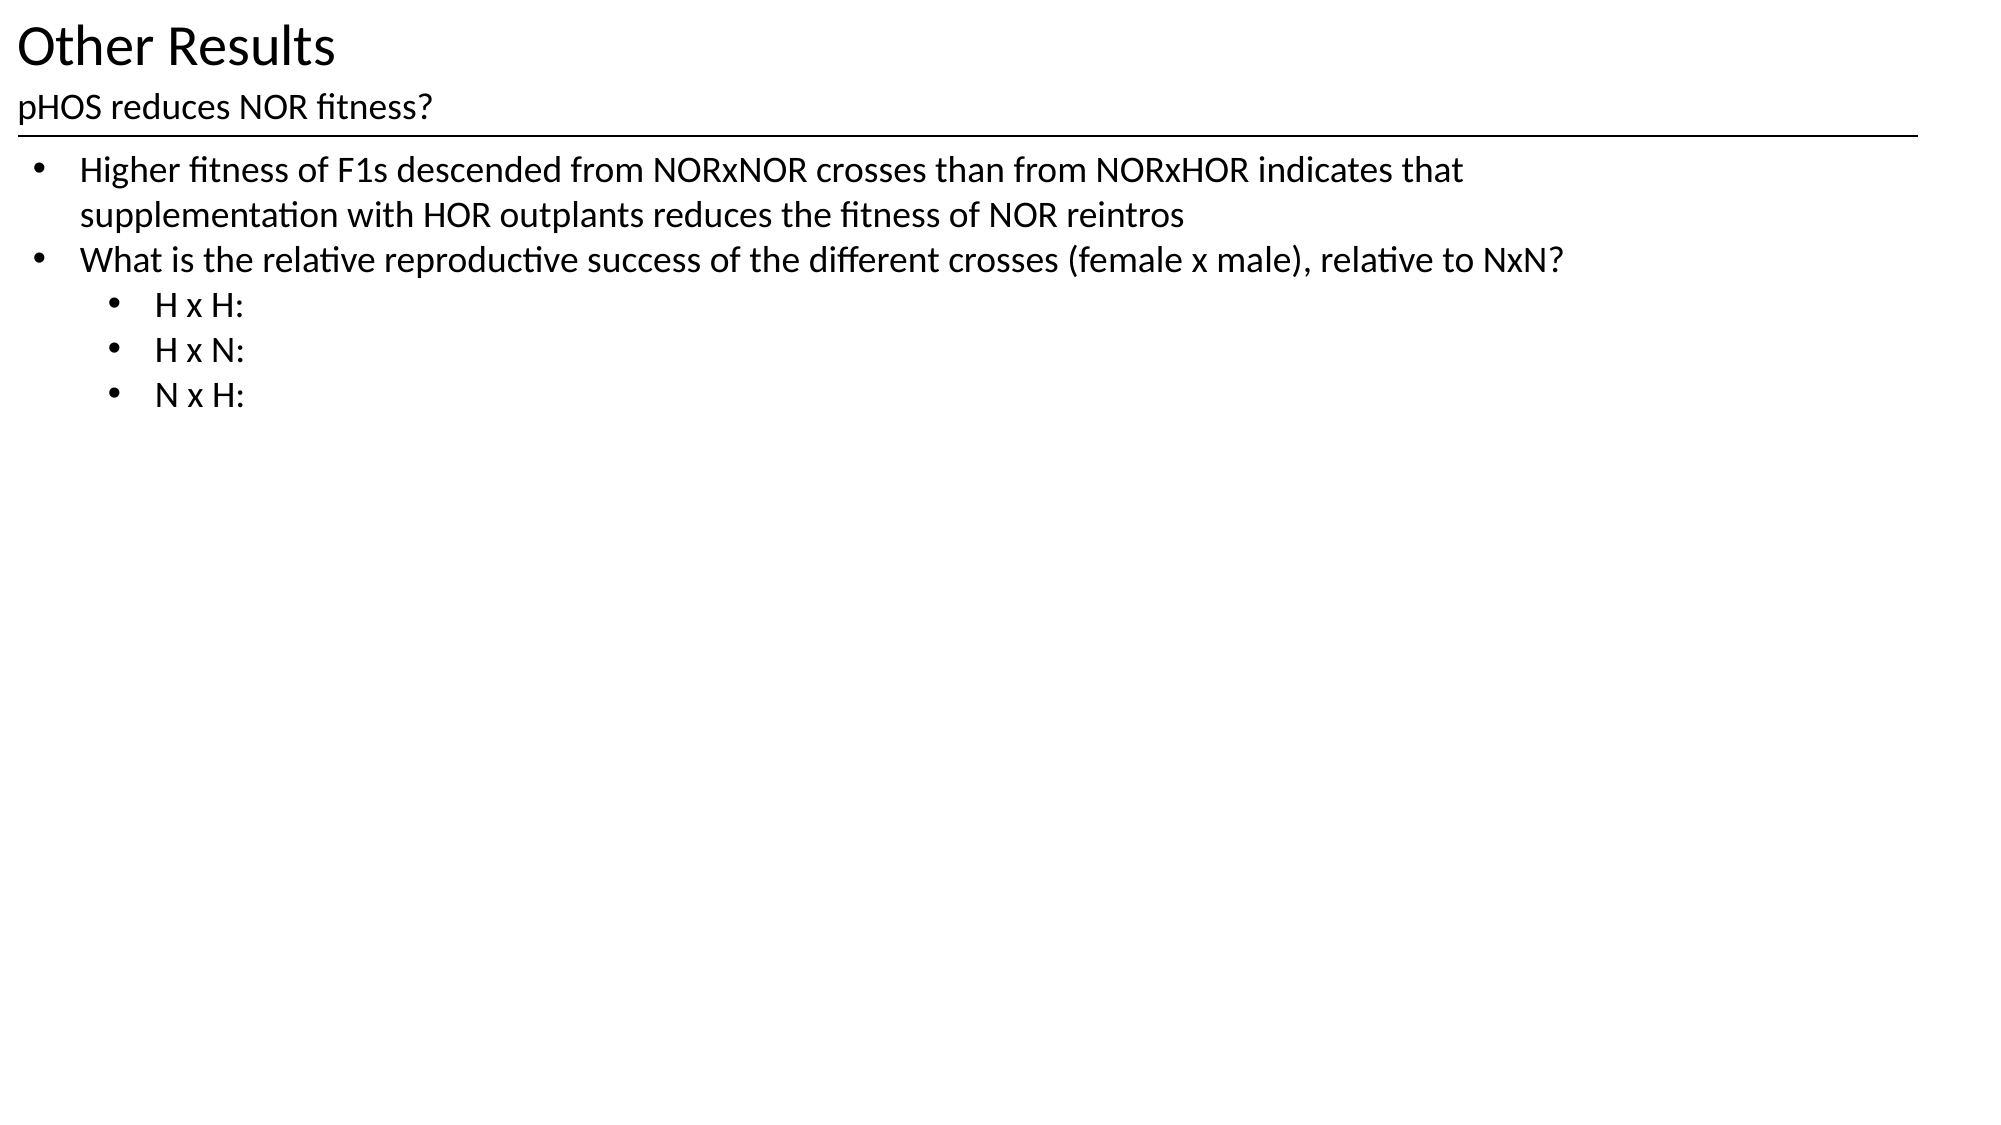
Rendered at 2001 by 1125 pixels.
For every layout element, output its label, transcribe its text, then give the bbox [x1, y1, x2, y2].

text_box Higher fitness of F1s descended from NORxNOR crosses than from NORxHOR indicates that supplementation with HOR outplants reduces the fitness of NOR reintros What is the relative reproductive success of the different crosses (female x male), relative to NxN? H x H: H x N: N x H: [18, 137, 1610, 468]
text_box Other Results [2, 0, 352, 74]
text_box pHOS reduces NOR fitness? [2, 74, 450, 135]
